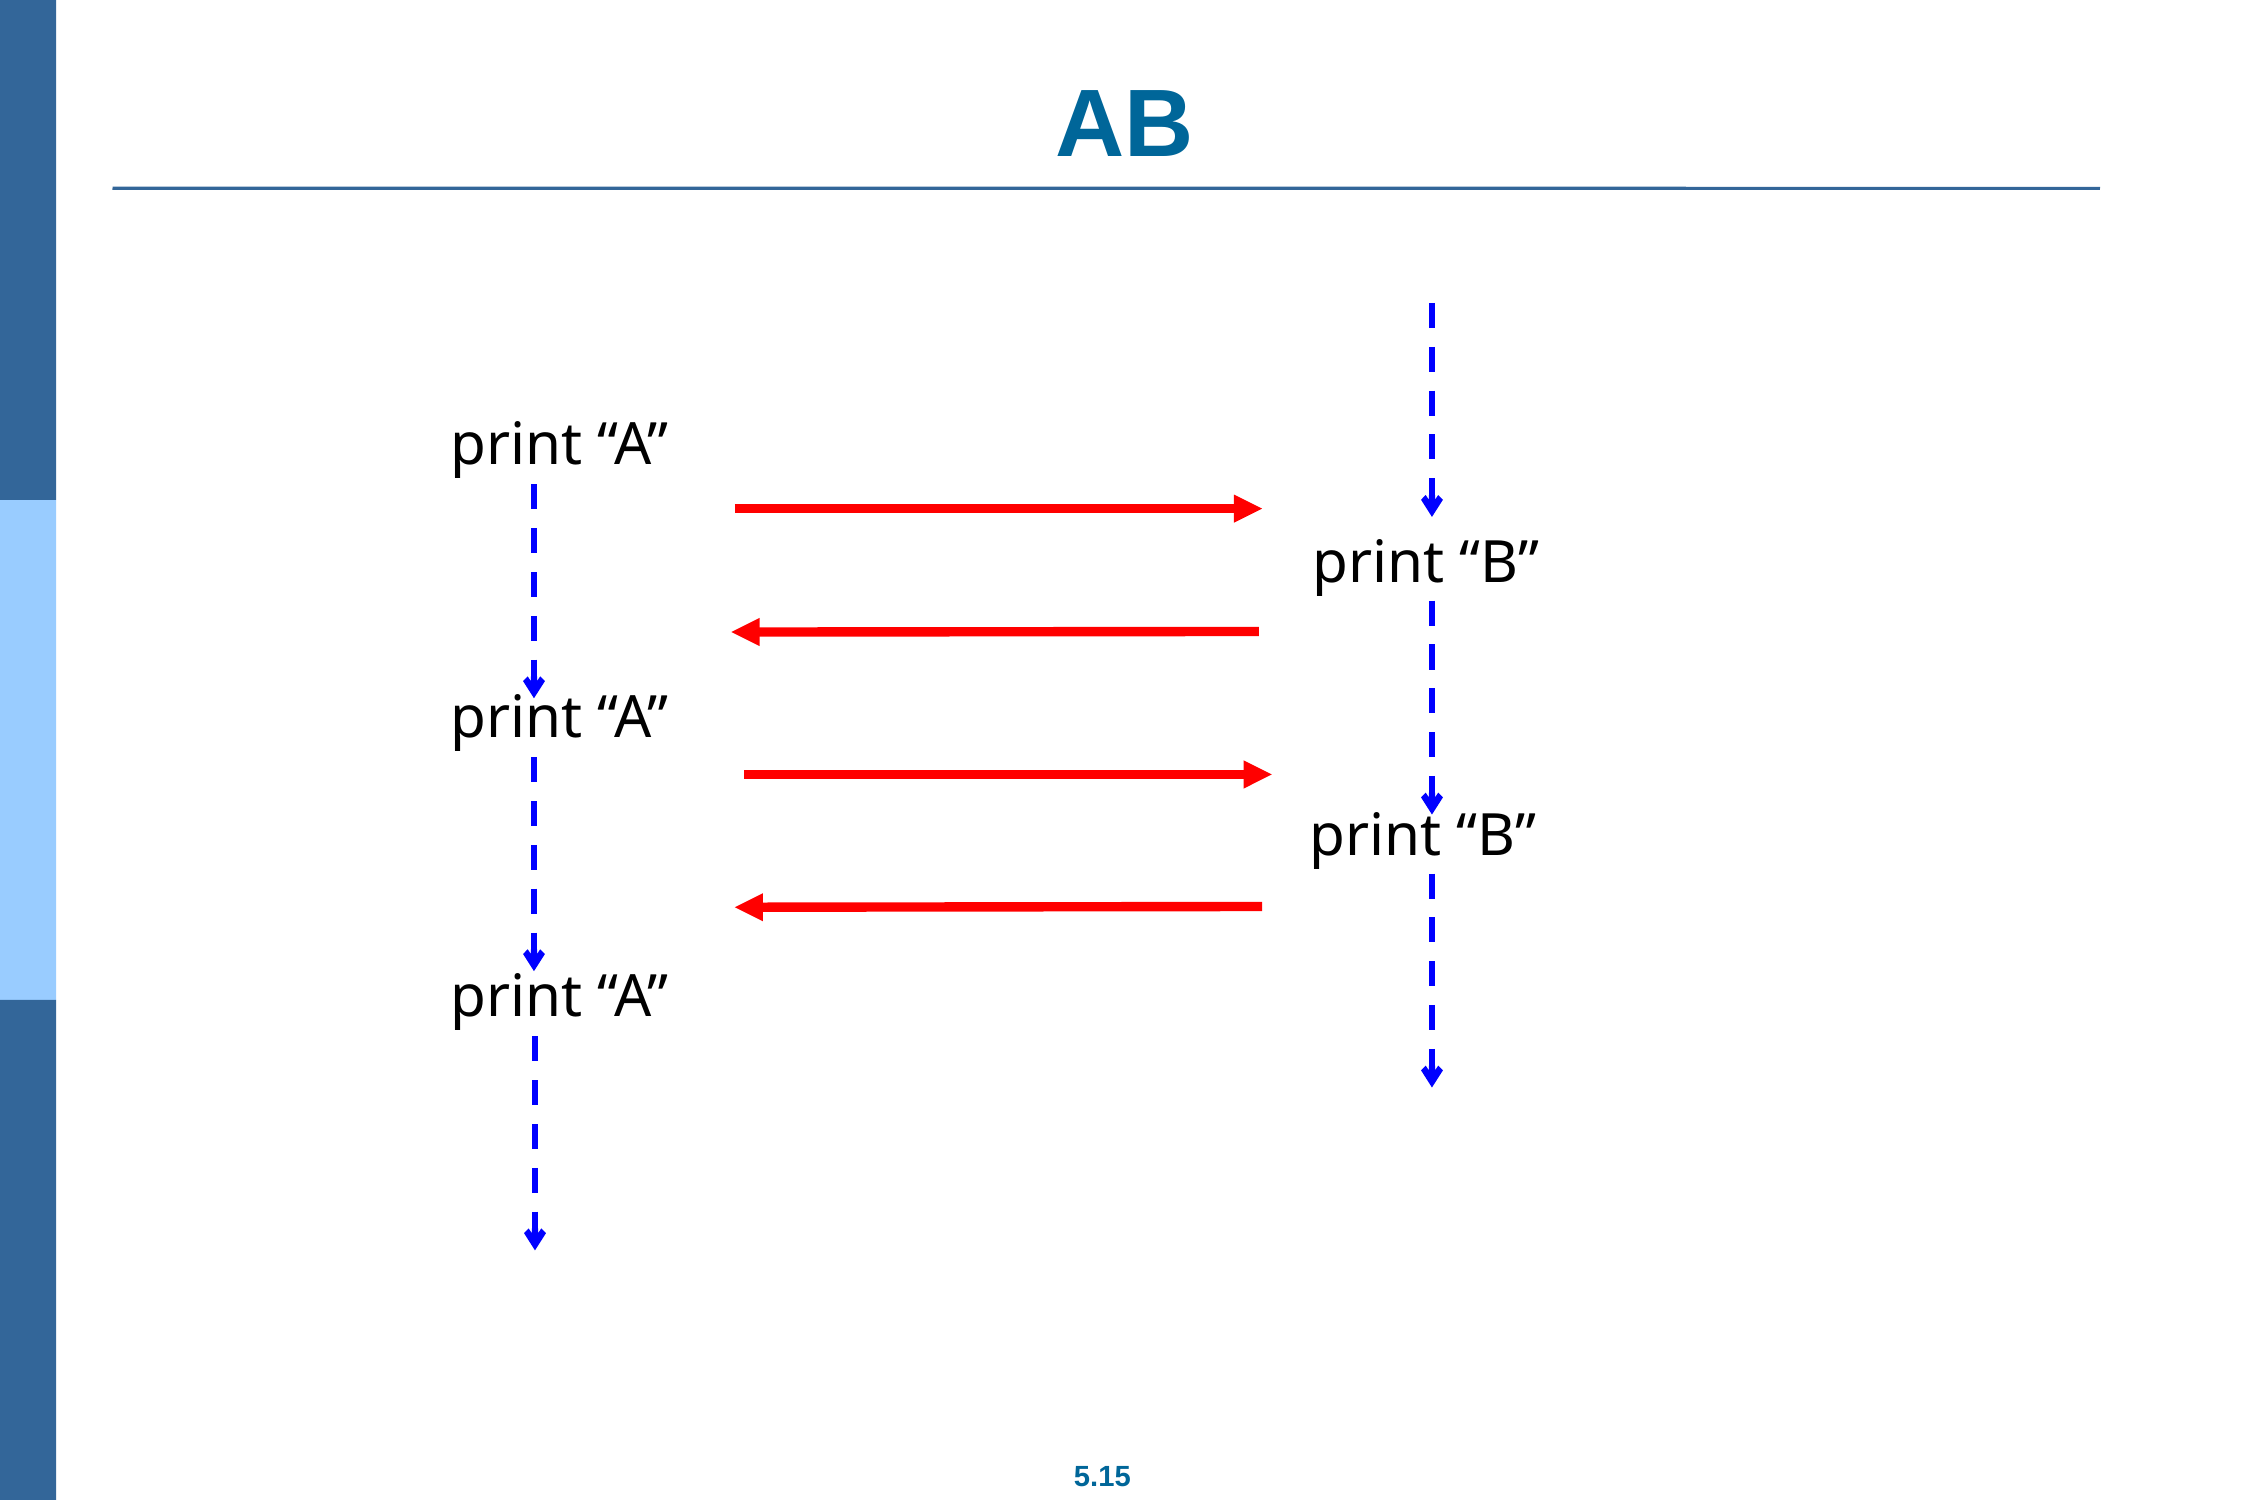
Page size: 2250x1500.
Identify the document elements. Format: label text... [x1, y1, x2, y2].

title AB [112, 60, 2138, 187]
text_box print “A” [435, 671, 855, 757]
text_box print “A” [435, 950, 855, 1036]
text_box print “B” [1294, 789, 1714, 875]
text_box print “B” [1298, 516, 1717, 602]
text_box print “A” [435, 398, 855, 484]
